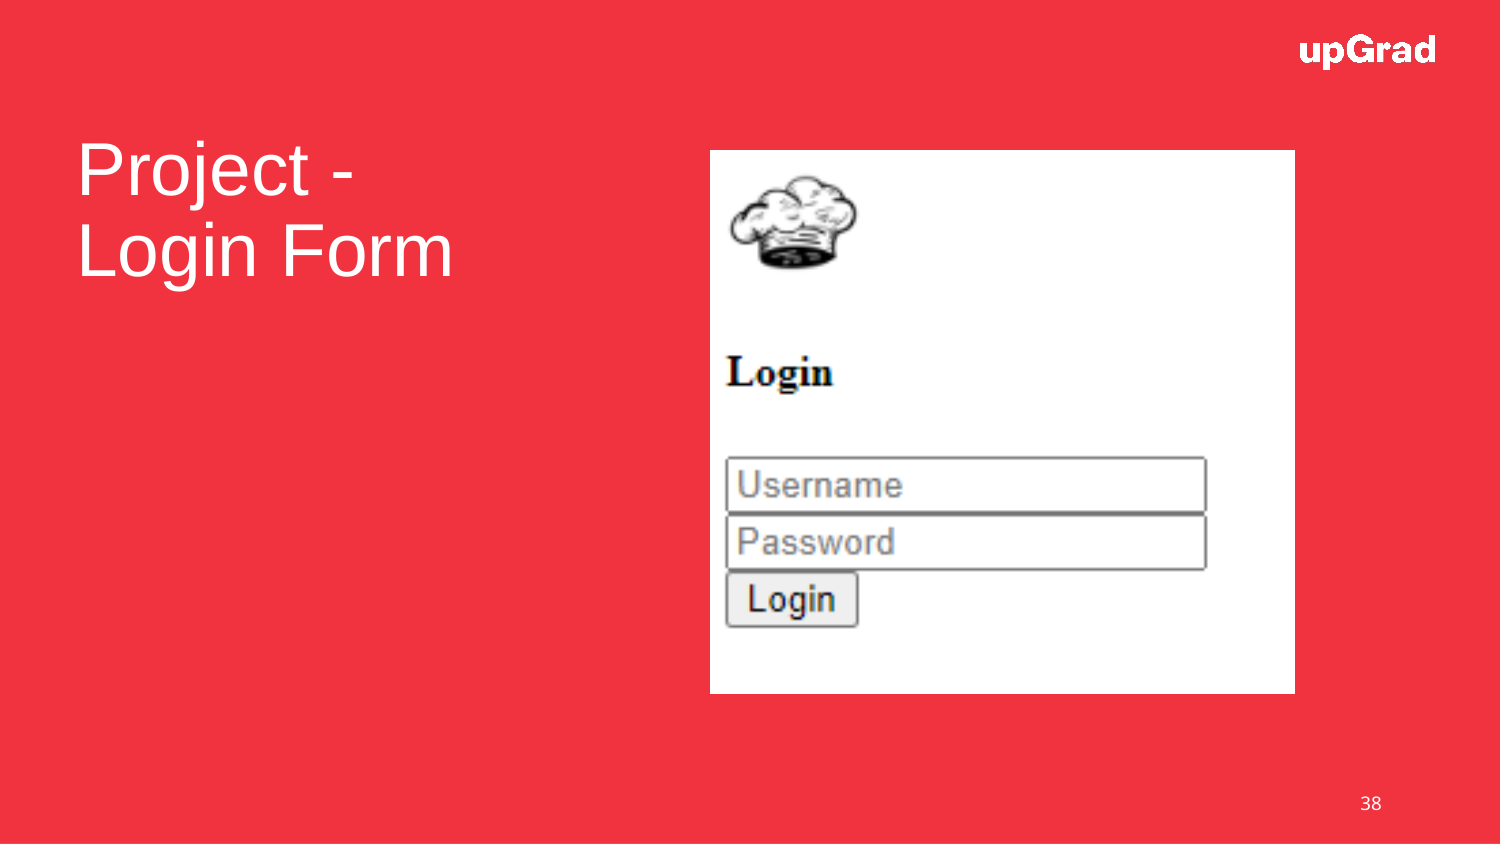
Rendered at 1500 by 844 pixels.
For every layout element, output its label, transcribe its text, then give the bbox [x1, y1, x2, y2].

slide_number 38 [1059, 782, 1397, 827]
picture [1300, 34, 1435, 70]
picture [710, 150, 1295, 694]
title Project - Login Form [61, 140, 645, 283]
